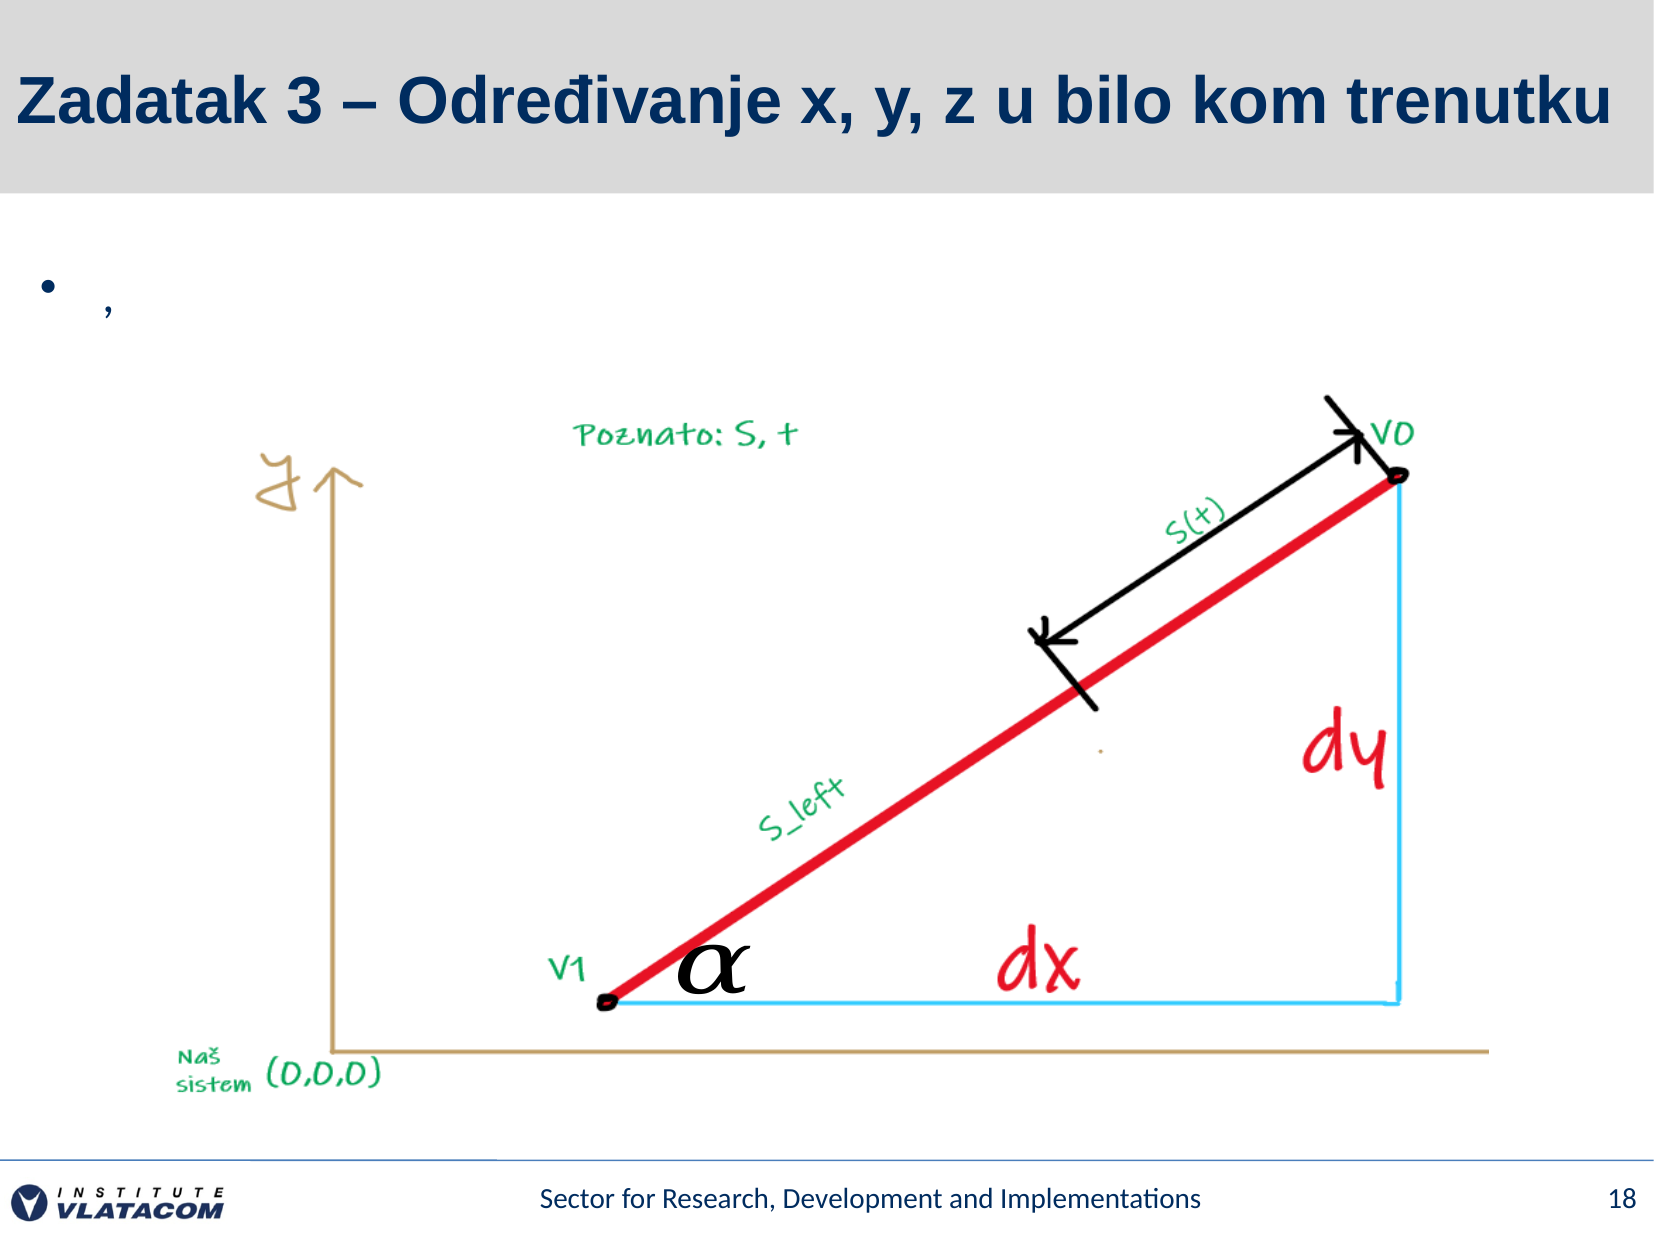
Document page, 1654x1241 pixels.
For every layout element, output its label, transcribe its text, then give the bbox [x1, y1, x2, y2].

title Zadatak 3 – Određivanje x, y, z u bilo kom trenutku [0, 0, 1654, 194]
slide_number 18 [1517, 1161, 1654, 1237]
picture [165, 359, 1489, 1106]
footer Sector for Research, Development and Implementations [235, 1161, 1513, 1236]
picture [4, 1177, 229, 1226]
